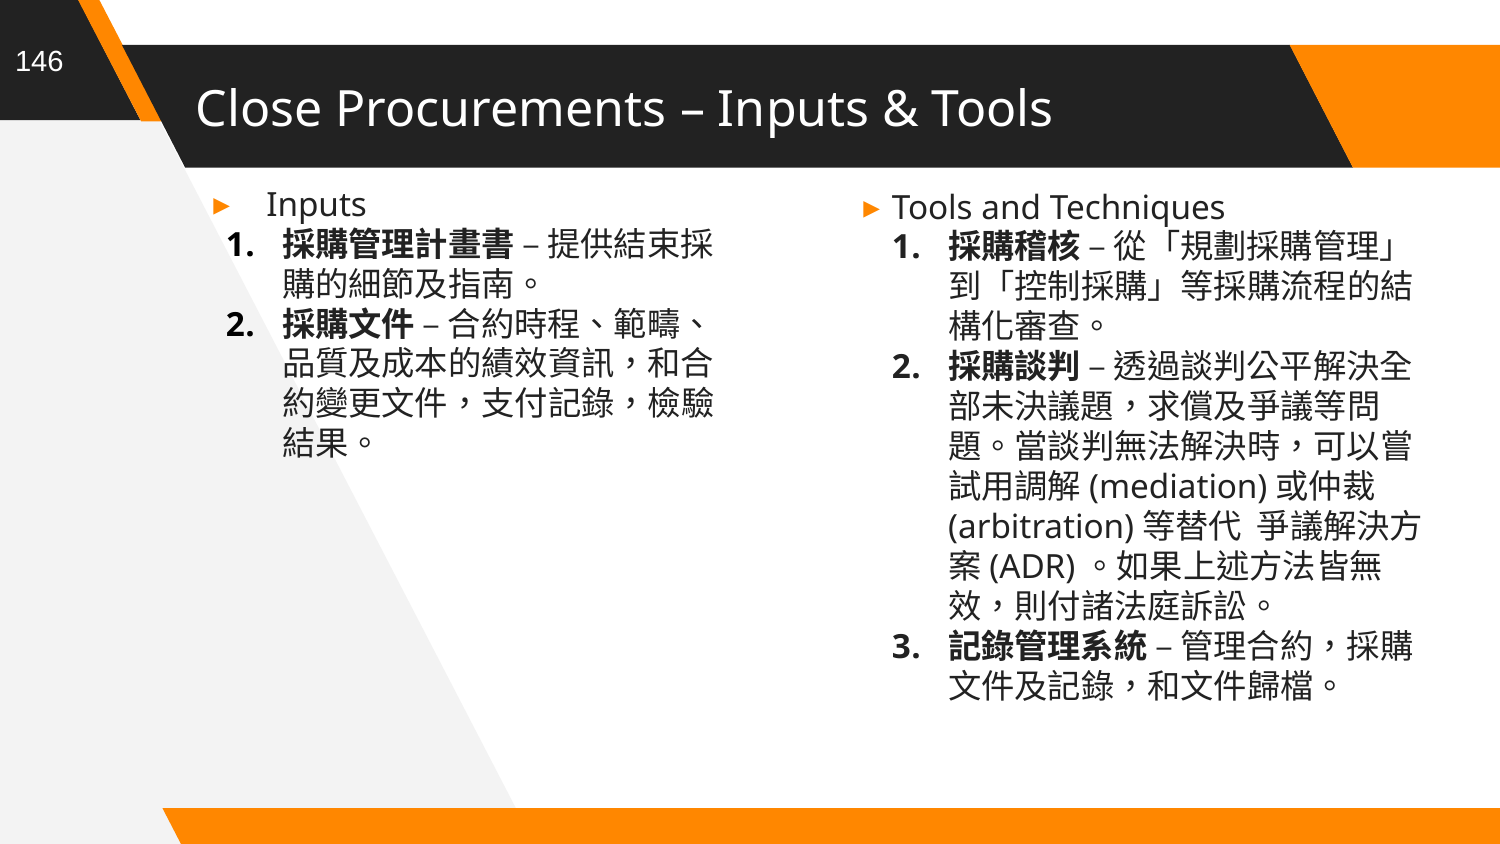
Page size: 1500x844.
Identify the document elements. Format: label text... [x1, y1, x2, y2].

list Inputs 採購管理計畫書 – 提供結束採購的細節及指南。 採購文件 – 合約時程、範疇、品質及成本的績效資訊，和合約變更文件，支付記錄，檢驗結果。 [180, 167, 749, 814]
title Close Procurements – Inputs & Tools [180, 44, 1424, 168]
slide_number 146 [0, 0, 98, 121]
list Tools and Techniques 採購稽核 – 從「規劃採購管理」到「控制採購」等採購流程的結構化審查。 採購談判 – 透過談判公平解決全部未決議題，求償及爭議等問題。當談判無法解決時，可以嘗試用調解(mediation)或仲裁(arbitration)等替代 爭議解決方案(ADR)。如果上述方法皆無效，則付諸法庭訴訟。 記錄管理系統 – 管理合約，採購文件及記錄，和文件歸檔。 [846, 170, 1451, 817]
